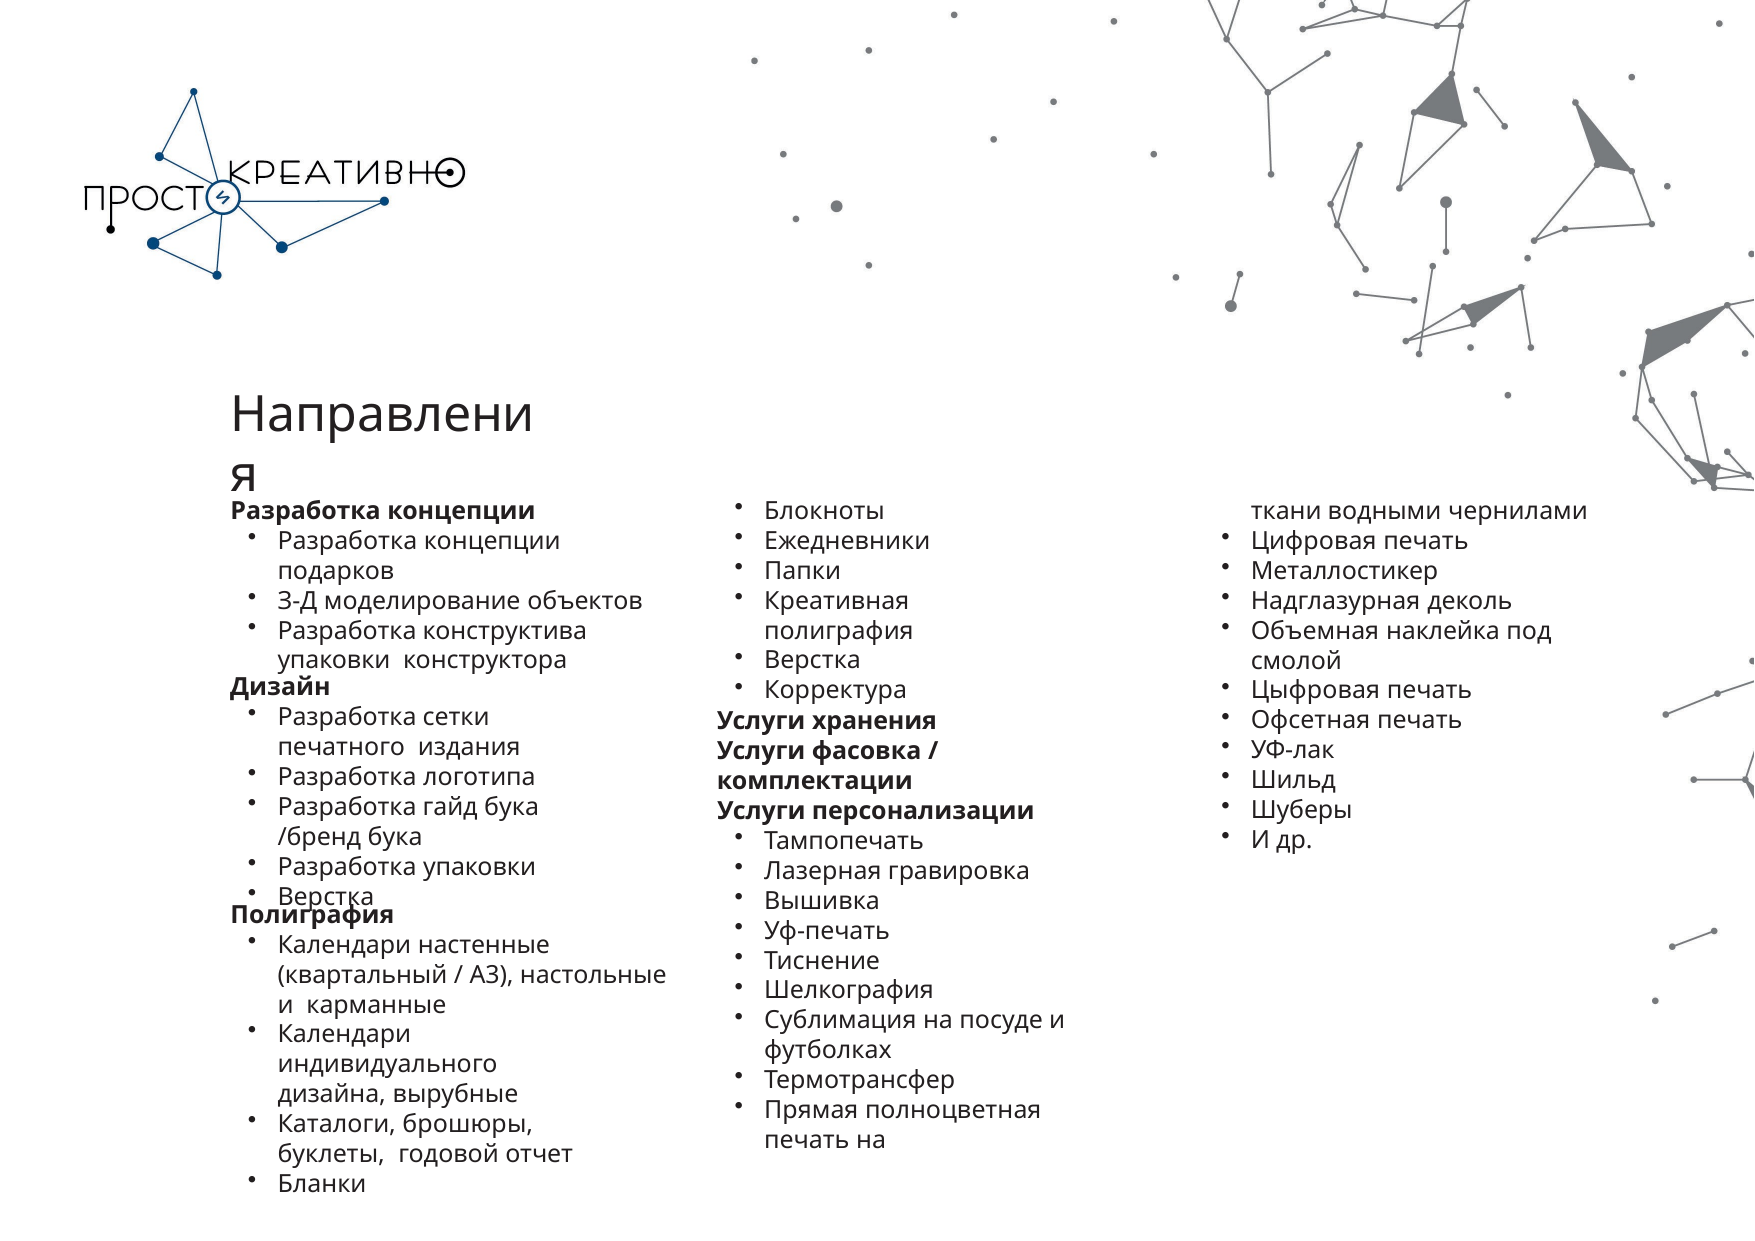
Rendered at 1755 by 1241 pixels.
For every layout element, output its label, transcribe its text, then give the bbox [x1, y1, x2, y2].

text_box Разработка концепции Разработка концепции подарков З-Д моделирование объектов Разработка конструктива упаковки конструктора [228, 492, 684, 704]
picture [83, 0, 1754, 1008]
text_box Блокноты Ежедневники Папки Креативная полиграфия Верстка Корректура [732, 492, 1048, 702]
text_box Услуги хранения Услуги фасовка / комплектации [714, 702, 1111, 792]
text_box Полиграфия Календари настенные (квартальный / А3), настольные и карманные Календари индивидуального дизайна, вырубные Каталоги, брошюры, буклеты, годовой отчет Бланки [228, 896, 677, 1198]
text_box Дизайн Разработка сетки печатного издания Разработка логотипа Разработка гайд бука /бренд бука Разработка упаковки Верстка [228, 668, 678, 911]
text_box ткани водными чернилами Цифровая печать Металлостикер Надглазурная деколь Объемная наклейка под смолой Цыфровая печать Офсетная печать УФ-лак Шильд Шуберы И др. [1219, 492, 1626, 854]
text_box Услуги персонализации Тампопечать Лазерная гравировка Вышивка Уф-печать Тиснение Шелкография Сублимация на посуде и футболках Термотрансфер Прямая полноцветная печать на [714, 792, 1365, 1154]
title Направления [228, 379, 536, 492]
